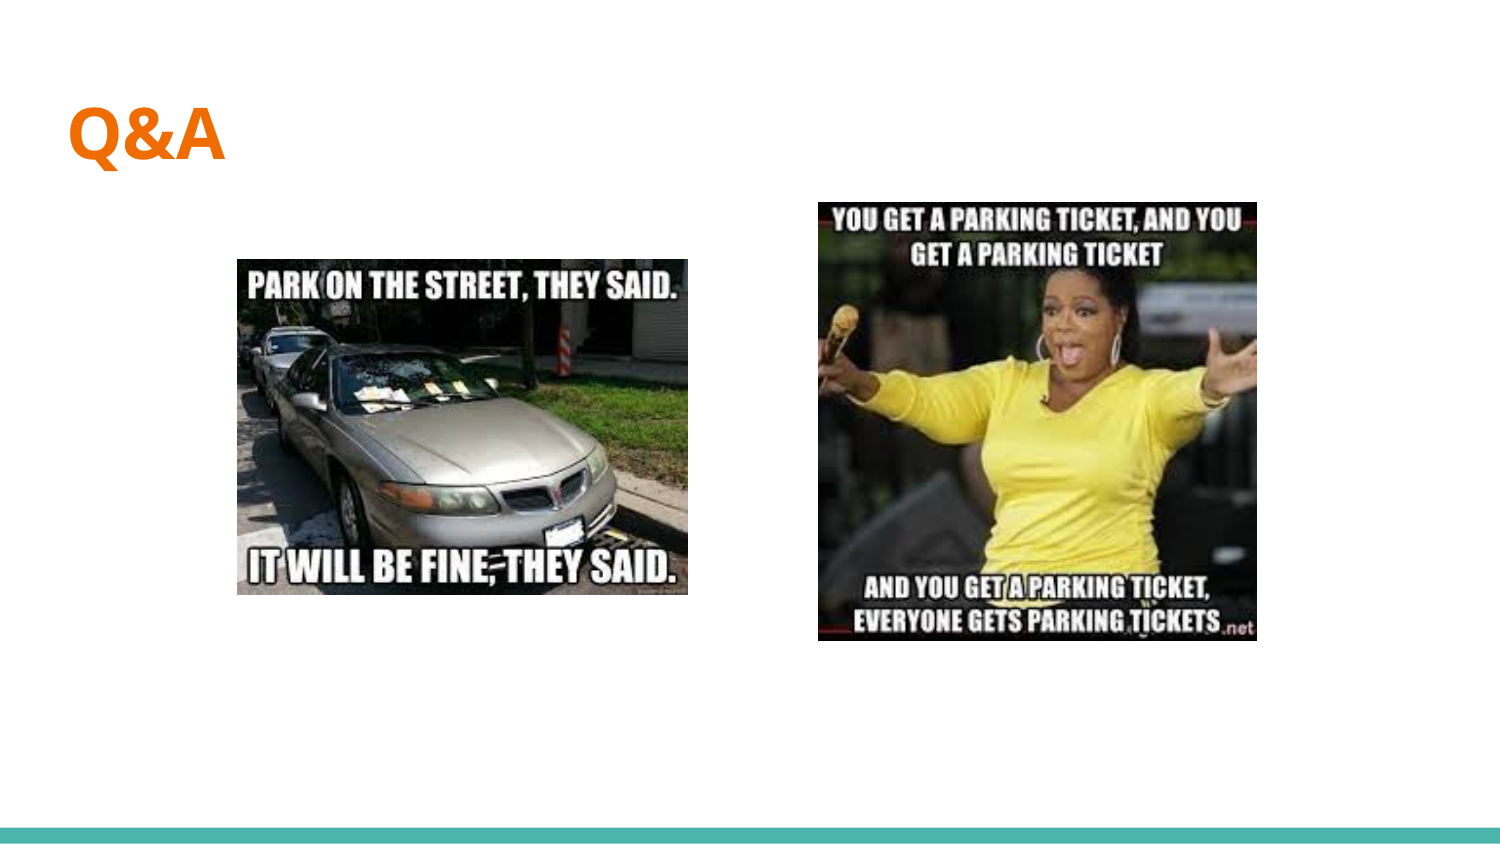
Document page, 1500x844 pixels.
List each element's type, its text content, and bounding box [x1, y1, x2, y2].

picture [818, 202, 1258, 642]
picture [237, 258, 688, 596]
title Q&A [51, 72, 1449, 189]
